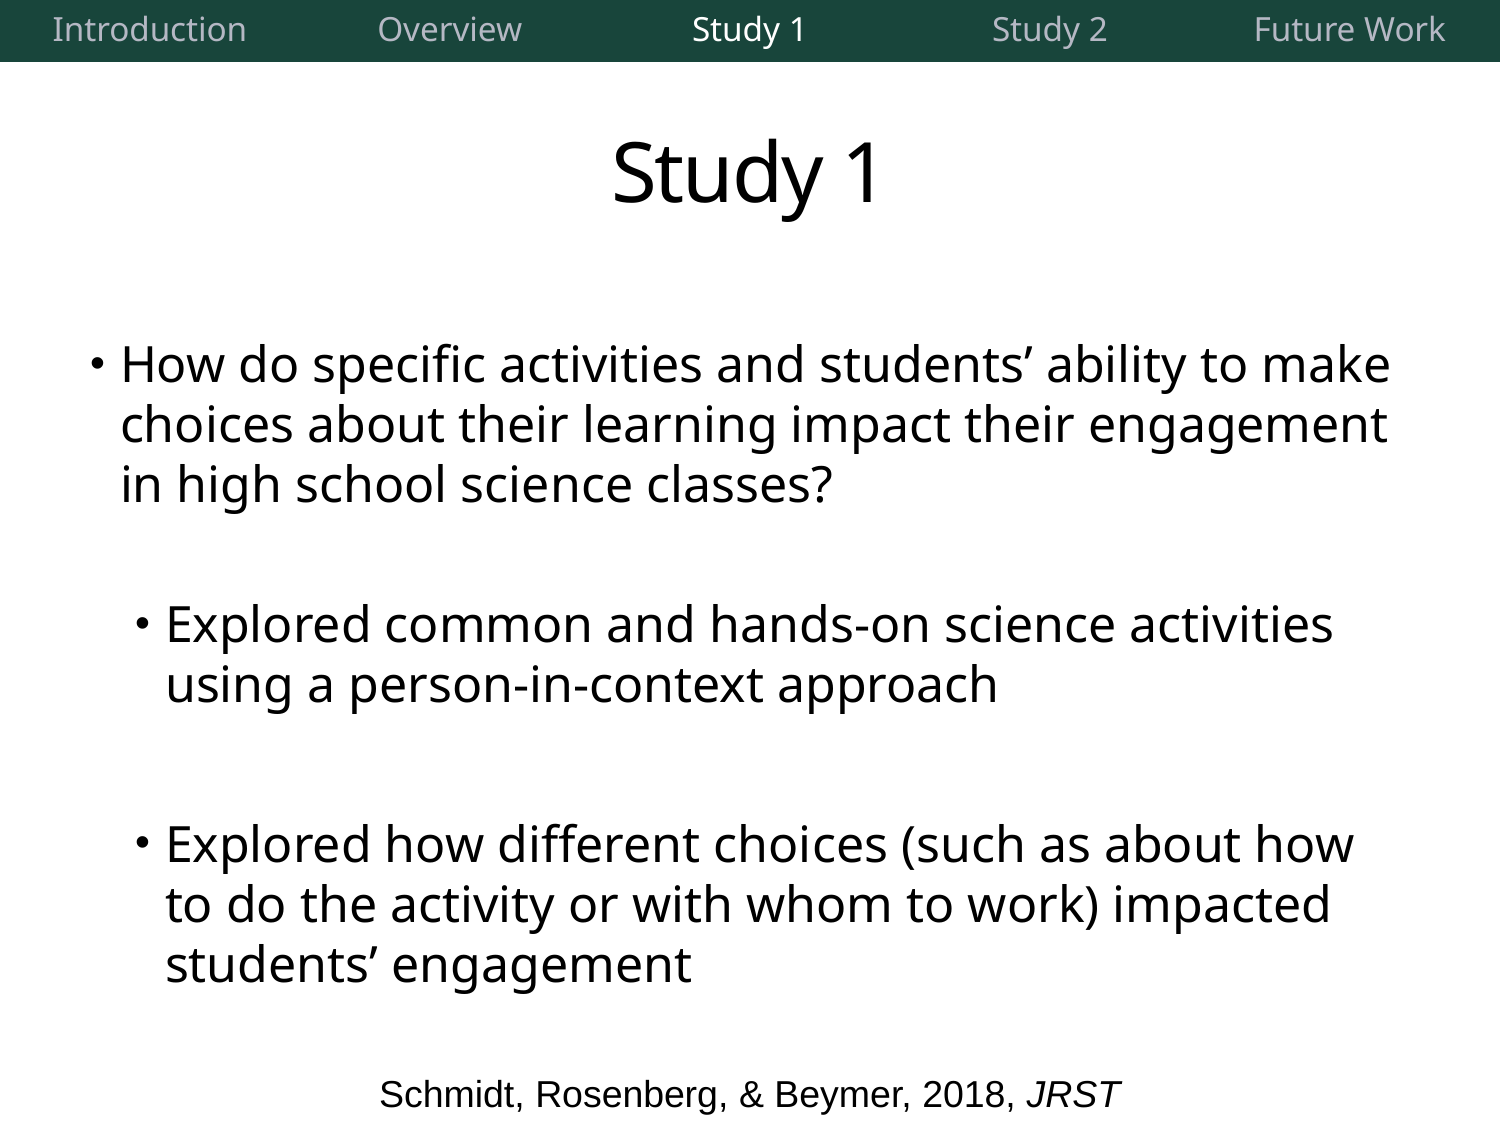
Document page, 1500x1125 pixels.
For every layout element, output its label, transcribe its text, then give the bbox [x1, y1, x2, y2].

list How do specific activities and students’ ability to make choices about their learning impact their engagement in high school science classes? Explored common and hands-on science activities using a person-in-context approach Explored how different choices (such as about how to do the activity or with whom to work) impacted students’ engagement [75, 262, 1425, 1063]
title Study 1 [75, 87, 1425, 250]
table_header Introduction [0, 0, 300, 62]
table_header Study 2 [900, 0, 1200, 62]
table_header Overview [300, 0, 600, 62]
table_header Future Work [1200, 0, 1500, 62]
text_box Schmidt, Rosenberg, & Beymer, 2018, JRST [364, 1062, 1136, 1123]
table_header Study 1 [600, 0, 900, 62]
